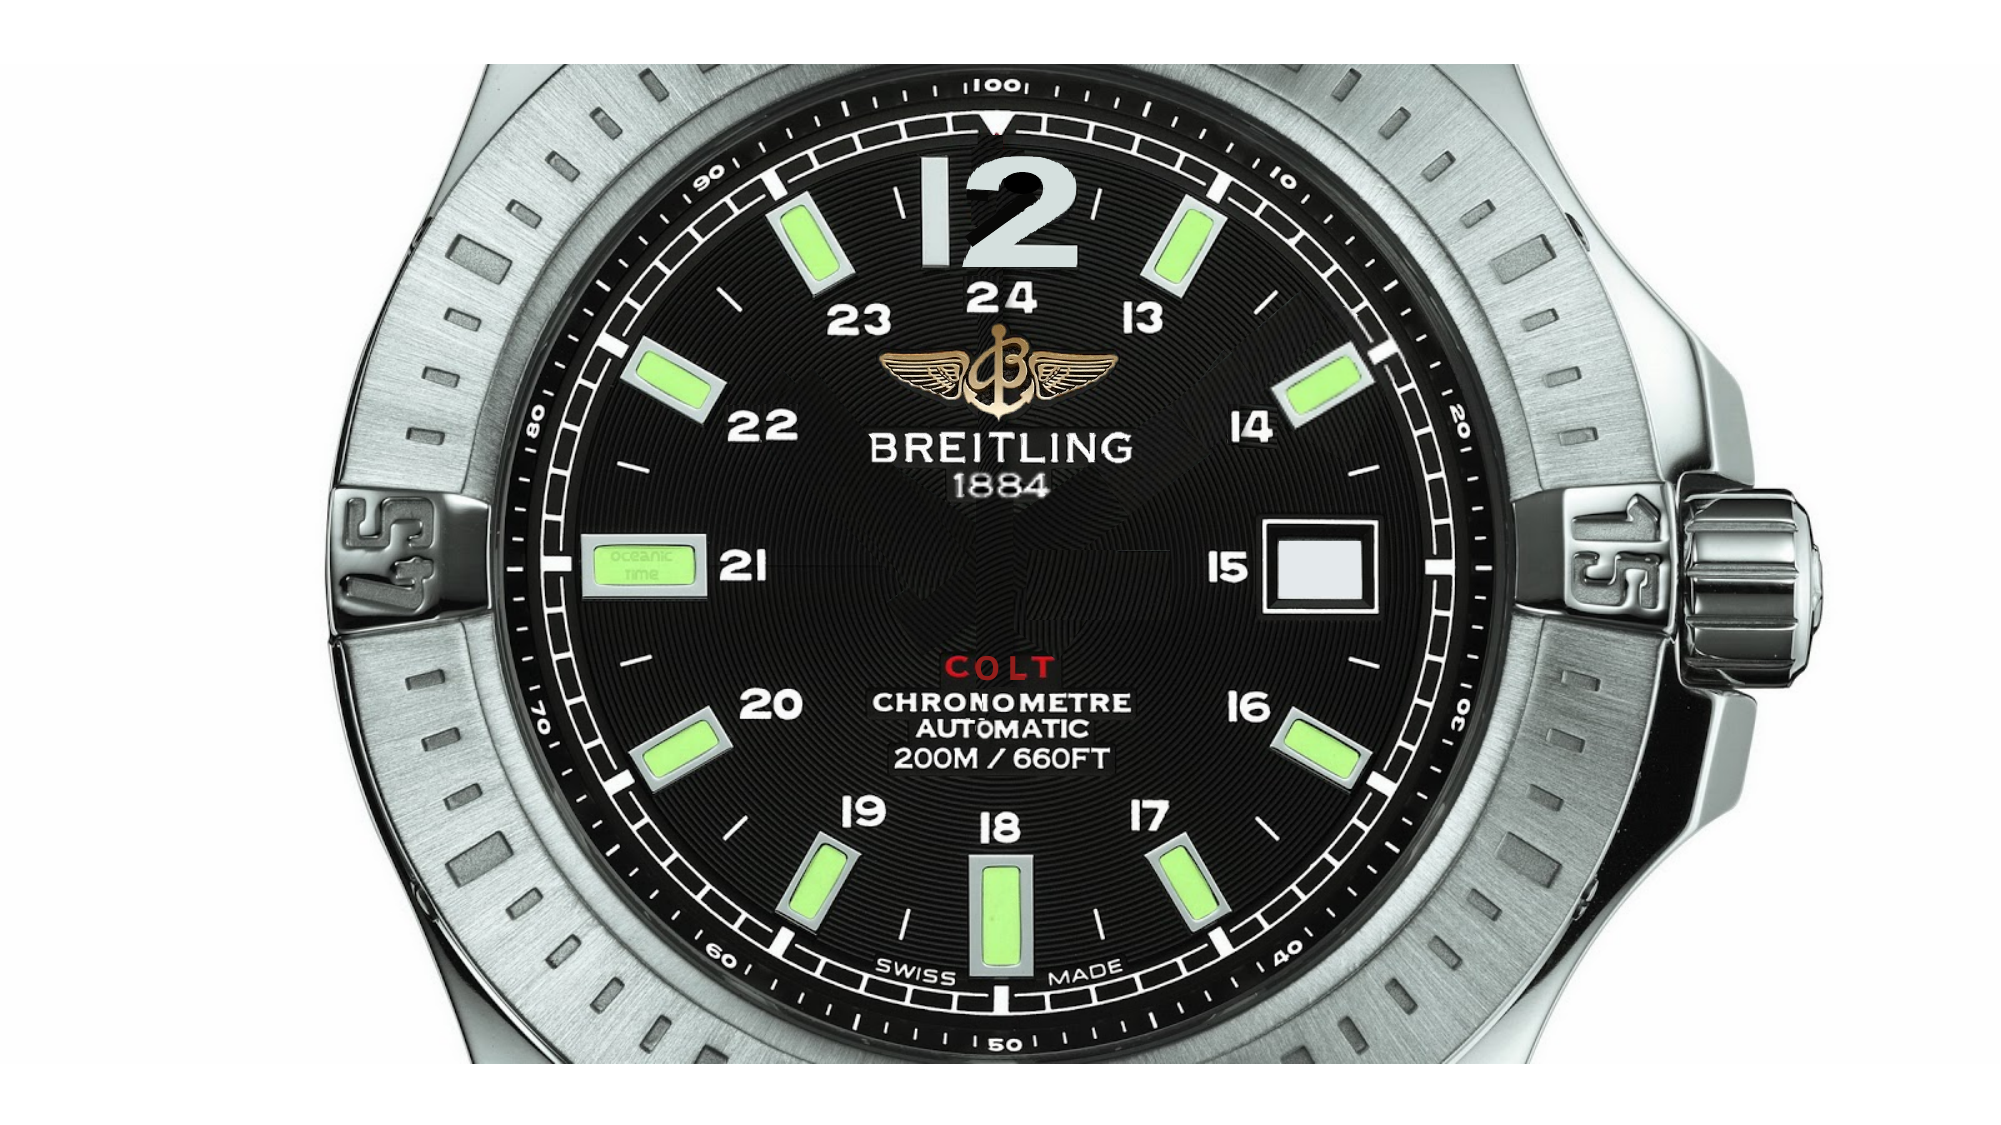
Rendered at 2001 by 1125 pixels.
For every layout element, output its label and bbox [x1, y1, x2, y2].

text_box [0, 64, 2000, 1065]
